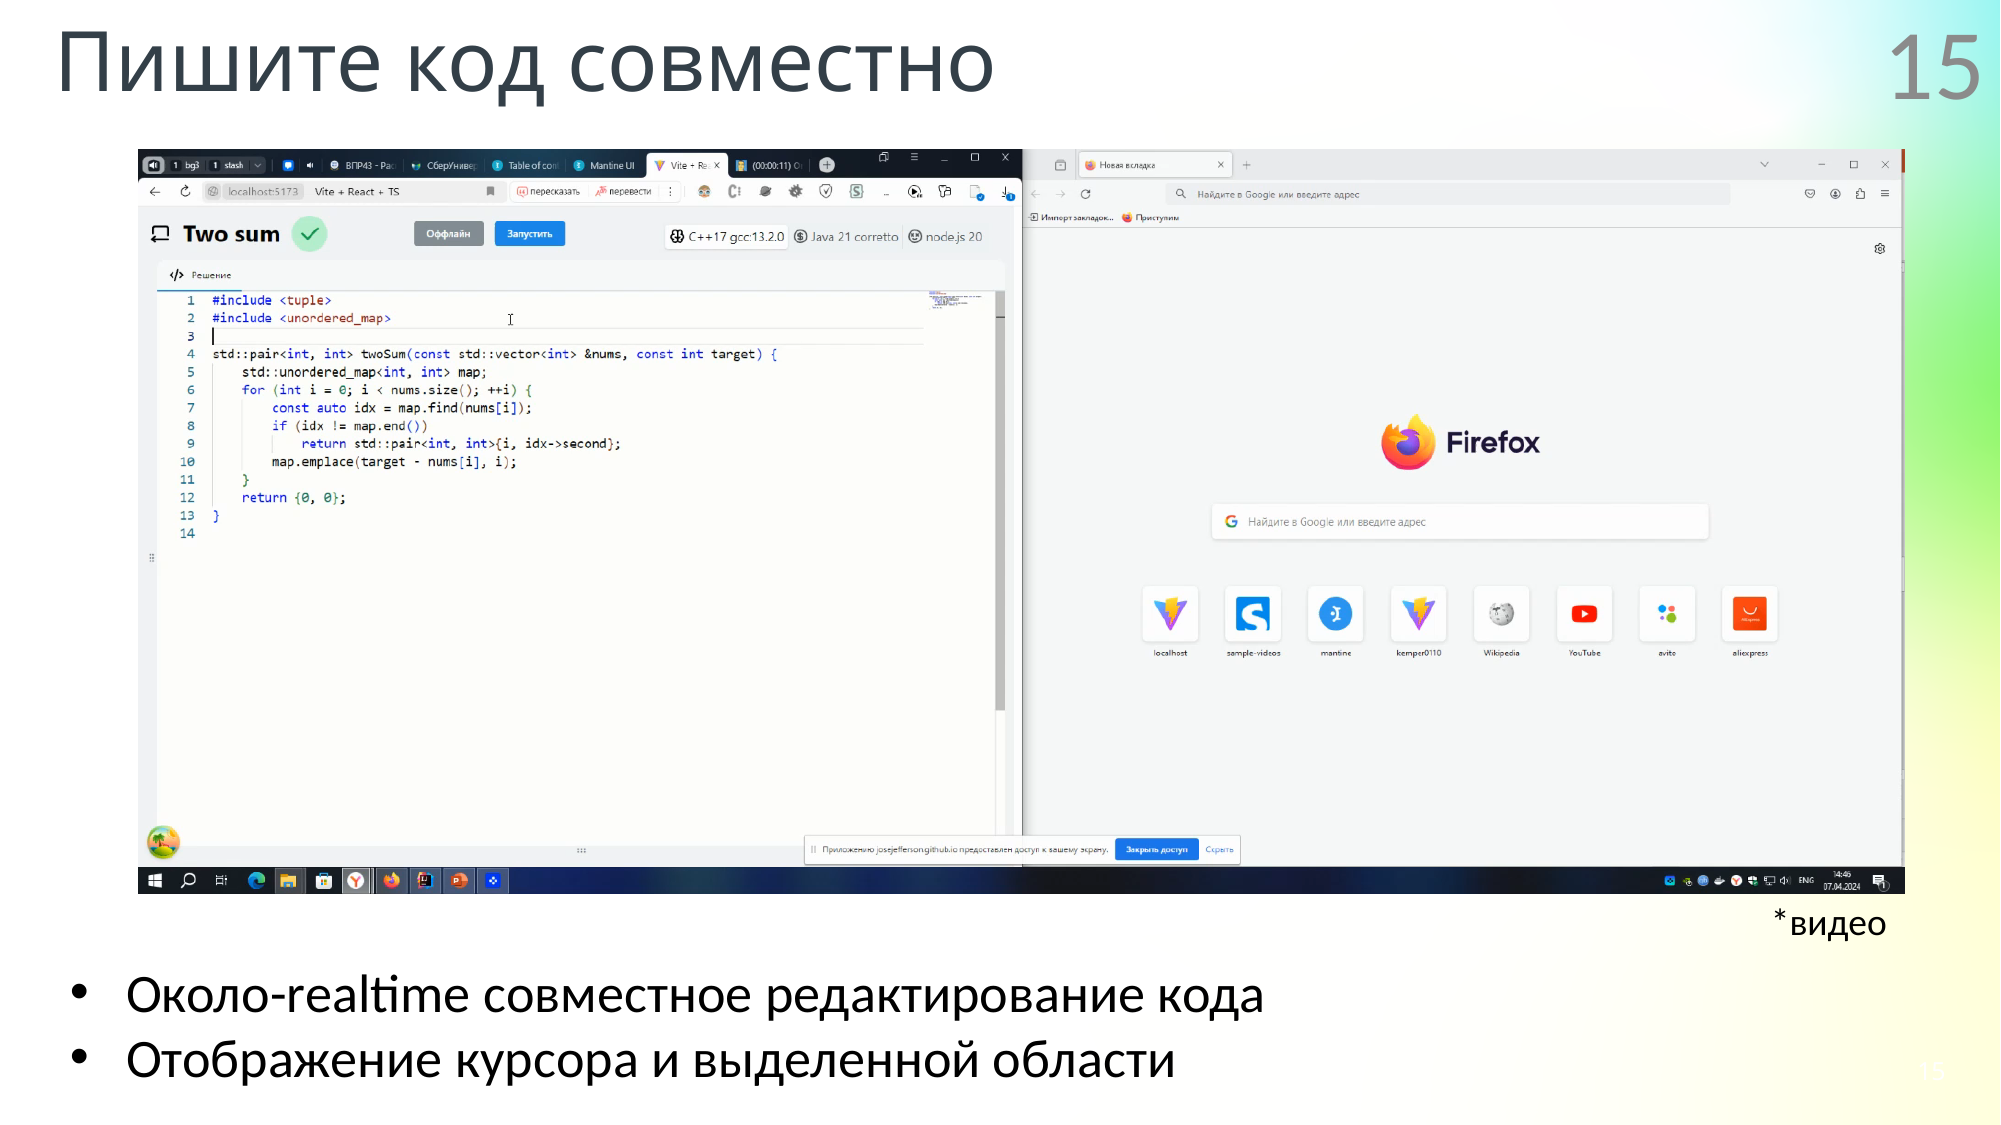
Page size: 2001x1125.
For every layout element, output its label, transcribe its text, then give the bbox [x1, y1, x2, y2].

text_box *видео [1756, 890, 2000, 951]
picture [978, 895, 2000, 1124]
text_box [137, 149, 1906, 895]
slide_number 15 [1550, 9, 2000, 111]
text_box Около-realtime совместное редактирование кода Отображение курсора и выделенной области [54, 951, 1367, 1096]
picture [978, 0, 2000, 890]
text_box Пишите код совместно [55, 19, 1402, 133]
